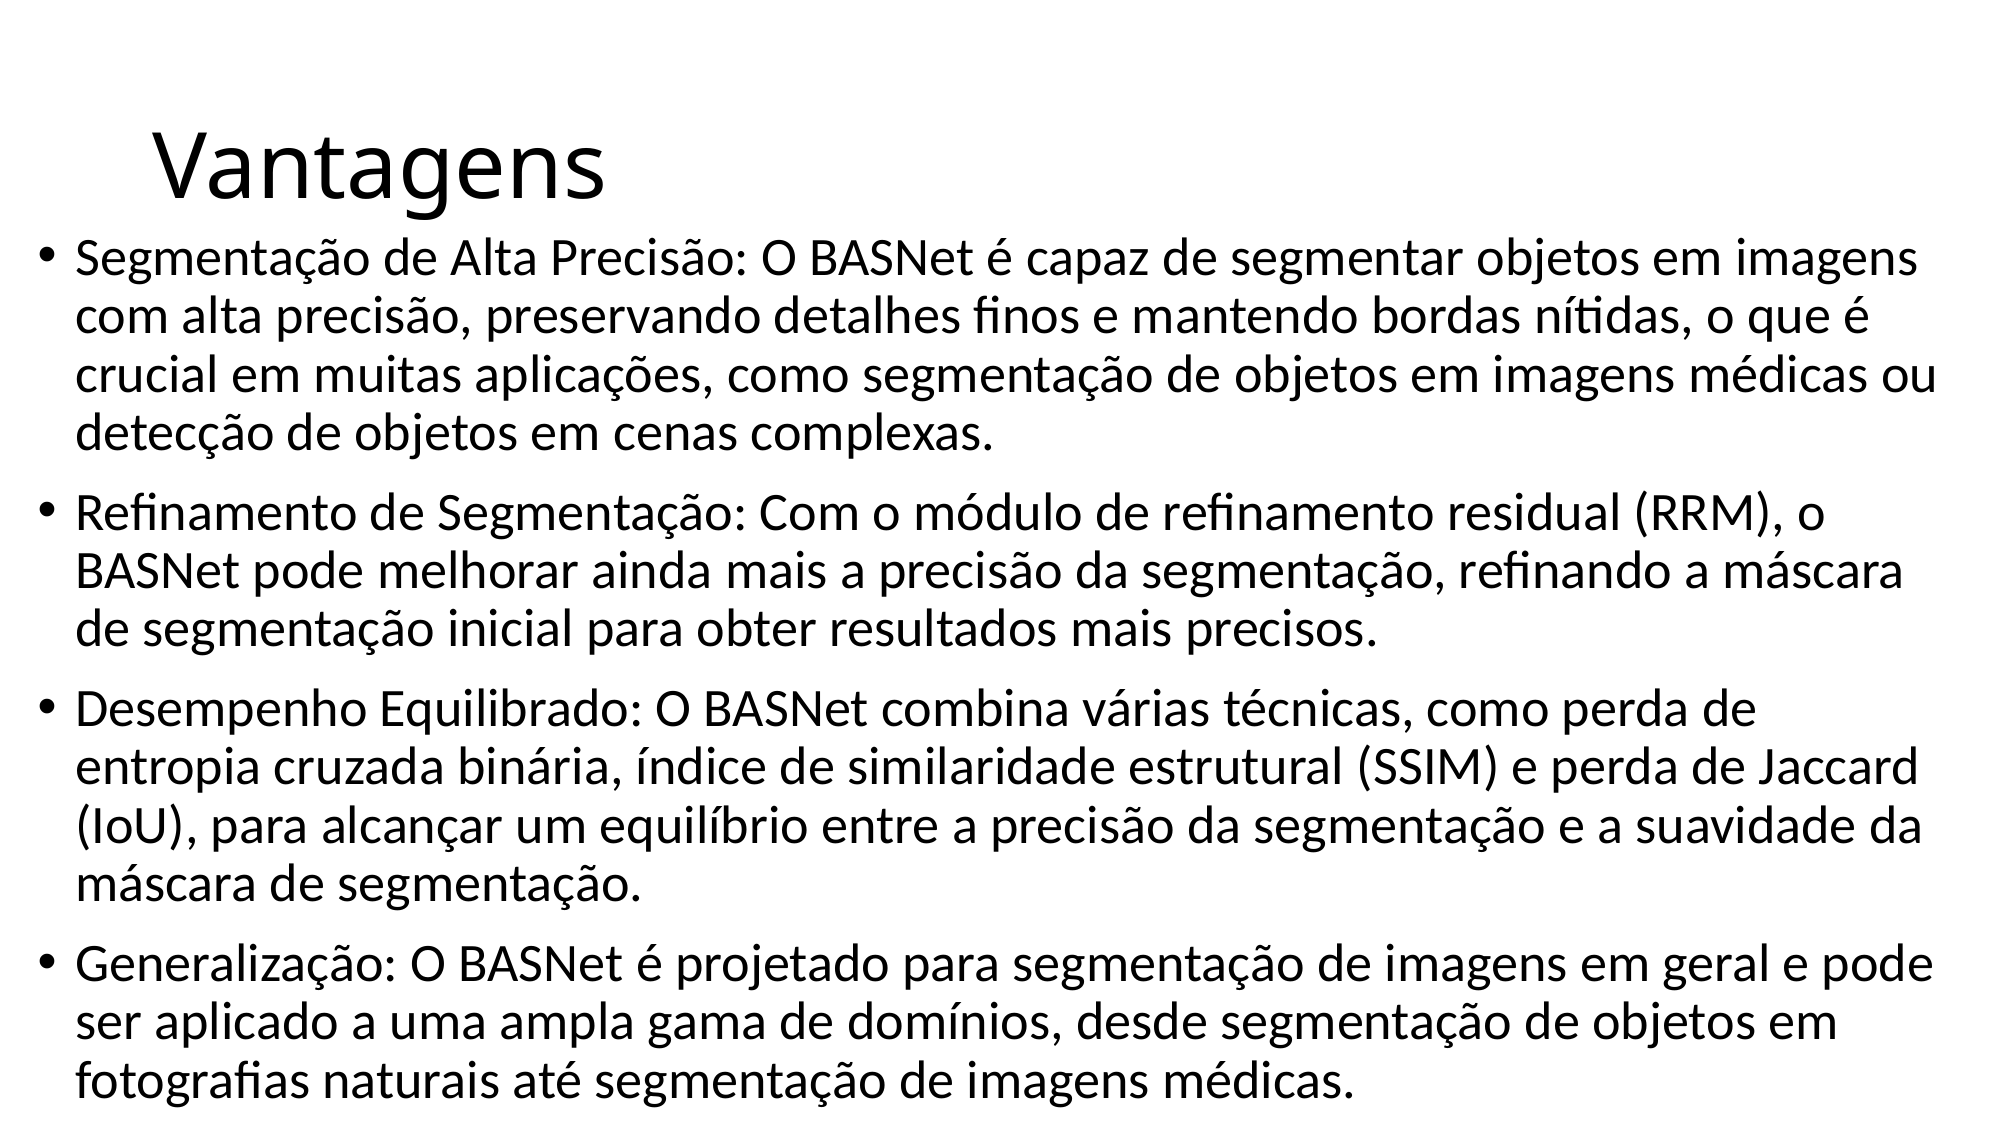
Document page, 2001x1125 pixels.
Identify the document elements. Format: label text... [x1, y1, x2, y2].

title Vantagens [137, 59, 1863, 220]
list Segmentação de Alta Precisão: O BASNet é capaz de segmentar objetos em imagens com alta precisão, preservando detalhes finos e mantendo bordas nítidas, o que é crucial em muitas aplicações, como segmentação de objetos em imagens médicas ou detecção de objetos em cenas complexas. Refinamento de Segmentação: Com o módulo de refinamento residual (RRM), o BASNet pode melhorar ainda mais a precisão da segmentação, refinando a máscara de segmentação inicial para obter resultados mais precisos. Desempenho Equilibrado: O BASNet combina várias técnicas, como perda de entropia cruzada binária, índice de similaridade estrutural (SSIM) e perda de Jaccard (IoU), para alcançar um equilíbrio entre a precisão da segmentação e a suavidade da máscara de segmentação. Generalização: O BASNet é projetado para segmentação de imagens em geral e pode ser aplicado a uma ampla gama de domínios, desde segmentação de objetos em fotografias naturais até segmentação de imagens médicas. [22, 220, 1957, 1125]
